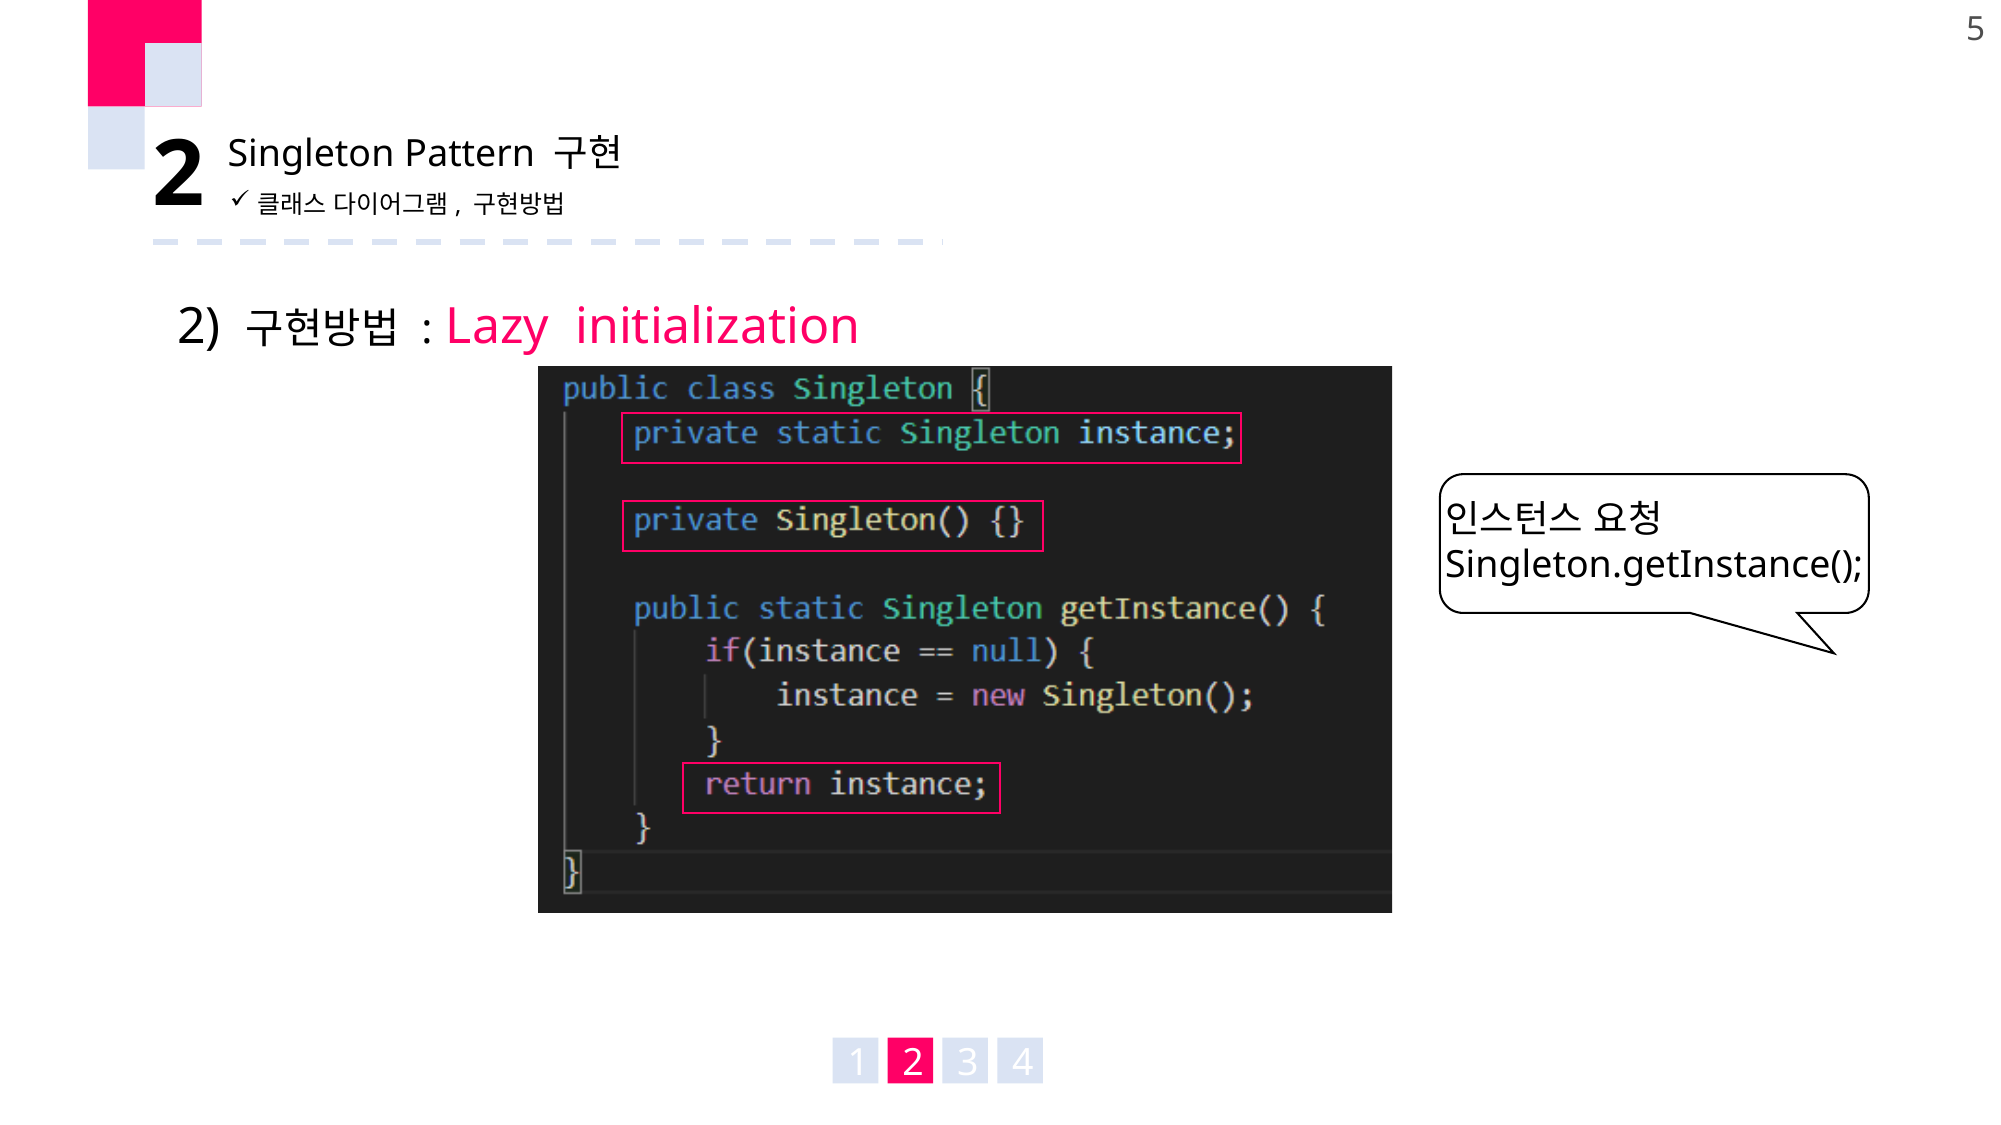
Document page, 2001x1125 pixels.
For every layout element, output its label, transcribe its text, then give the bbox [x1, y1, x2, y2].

text_box 5 [1951, 0, 2000, 55]
text_box 1 [832, 1037, 879, 1084]
text_box [87, 107, 114, 170]
text_box [144, 42, 203, 107]
text_box Singleton Pattern 구현 [213, 121, 638, 182]
text_box 4 [996, 1037, 1044, 1084]
text_box 3 [941, 1037, 989, 1084]
text_box [87, 0, 203, 107]
text_box 클래스 다이어그램, 구현방법 [214, 181, 581, 226]
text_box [1439, 474, 1869, 613]
text_box 2 [887, 1037, 934, 1084]
text_box 2) 구현방법 : Lazy initialization [162, 286, 876, 361]
picture [538, 366, 1393, 913]
text_box 2 [114, 106, 221, 232]
